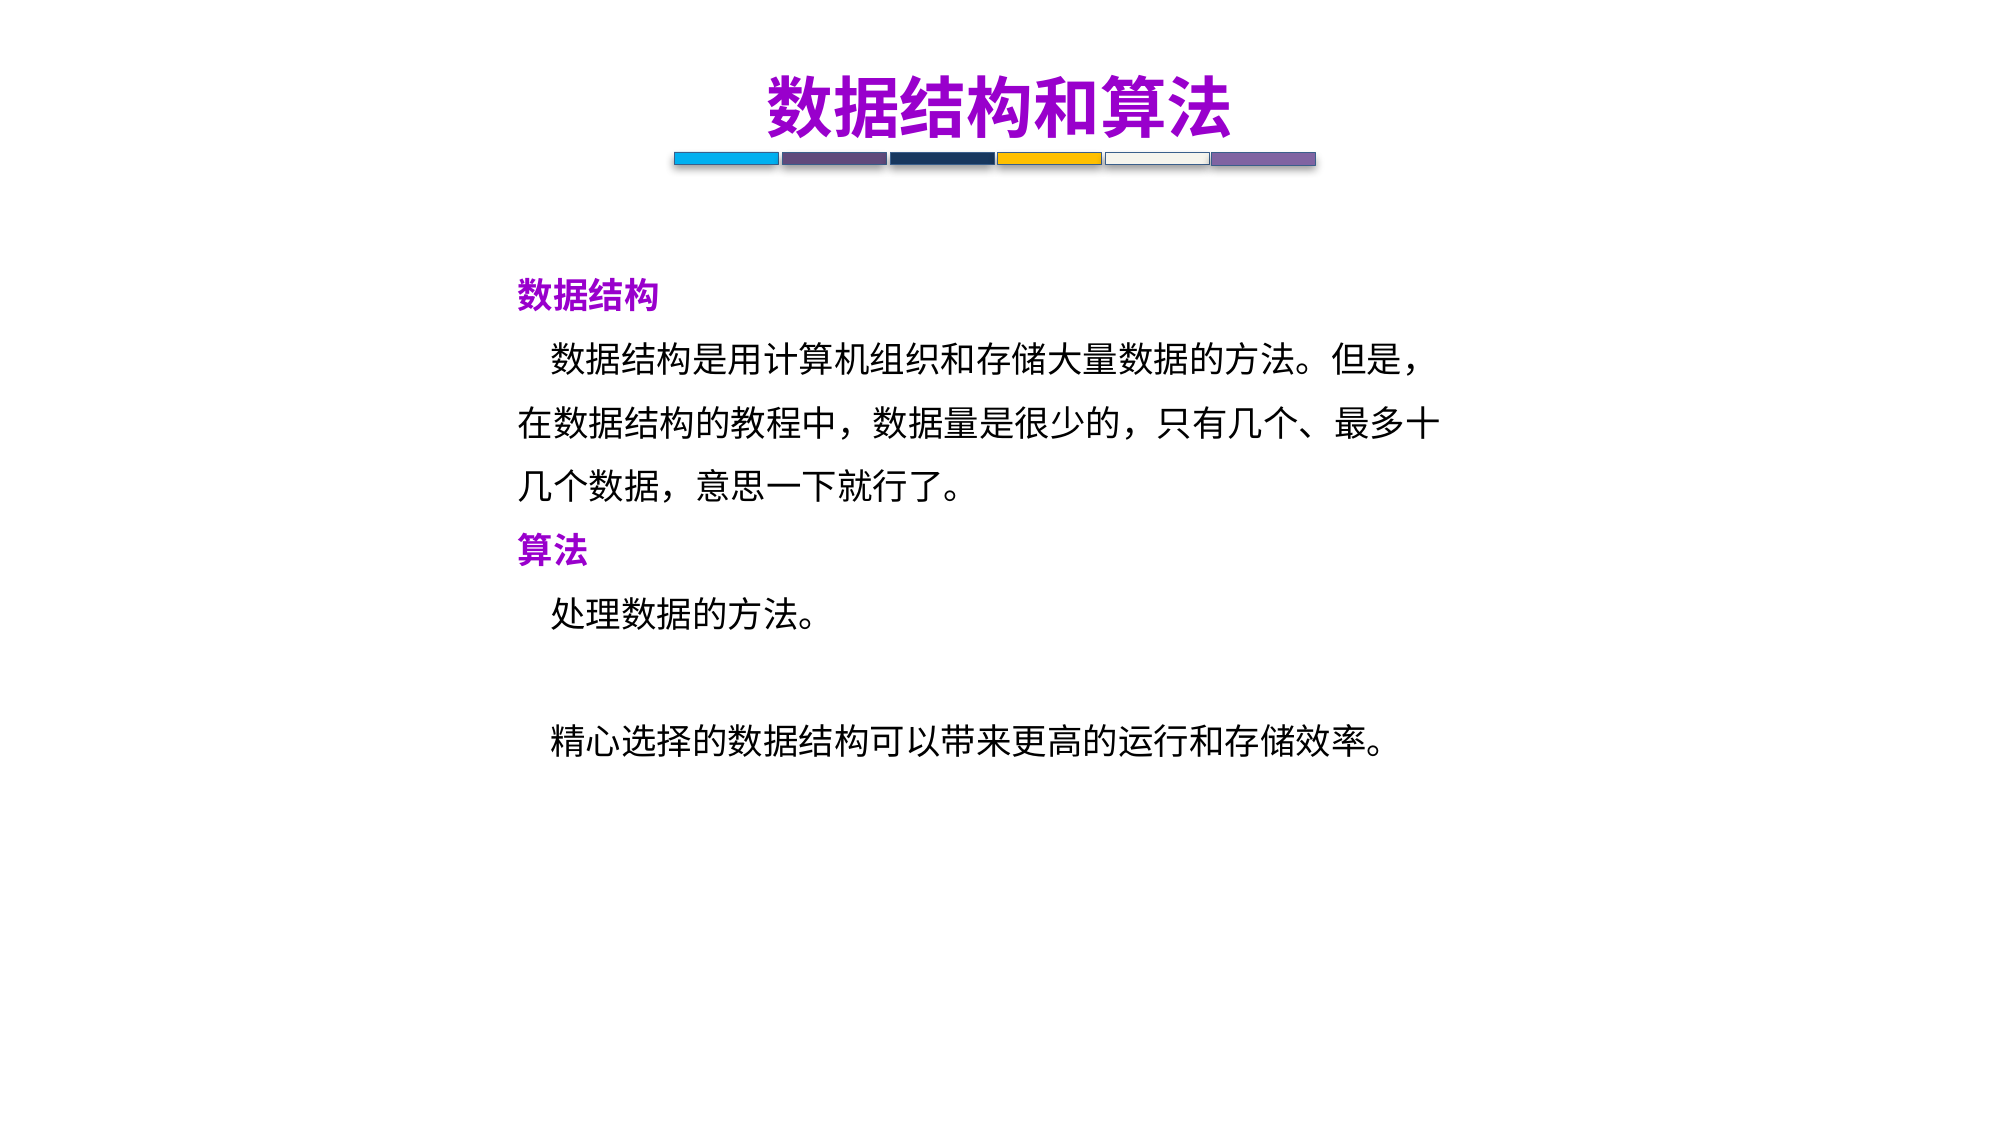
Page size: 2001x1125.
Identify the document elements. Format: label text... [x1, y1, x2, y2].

text_box [672, 150, 780, 166]
text_box [1103, 150, 1211, 167]
text_box 数据结构和算法 [0, 18, 2000, 153]
text_box 数据结构 数据结构是用计算机组织和存储大量数据的方法。但是，在数据结构的教程中，数据量是很少的，只有几个、最多十几个数据，意思一下就行了。 算法 处理数据的方法。 精心选择的数据结构可以带来更高的运行和存储效率。 [502, 244, 1472, 770]
text_box [995, 150, 1103, 166]
text_box [780, 150, 888, 166]
text_box [1209, 151, 1318, 167]
text_box [888, 150, 995, 167]
